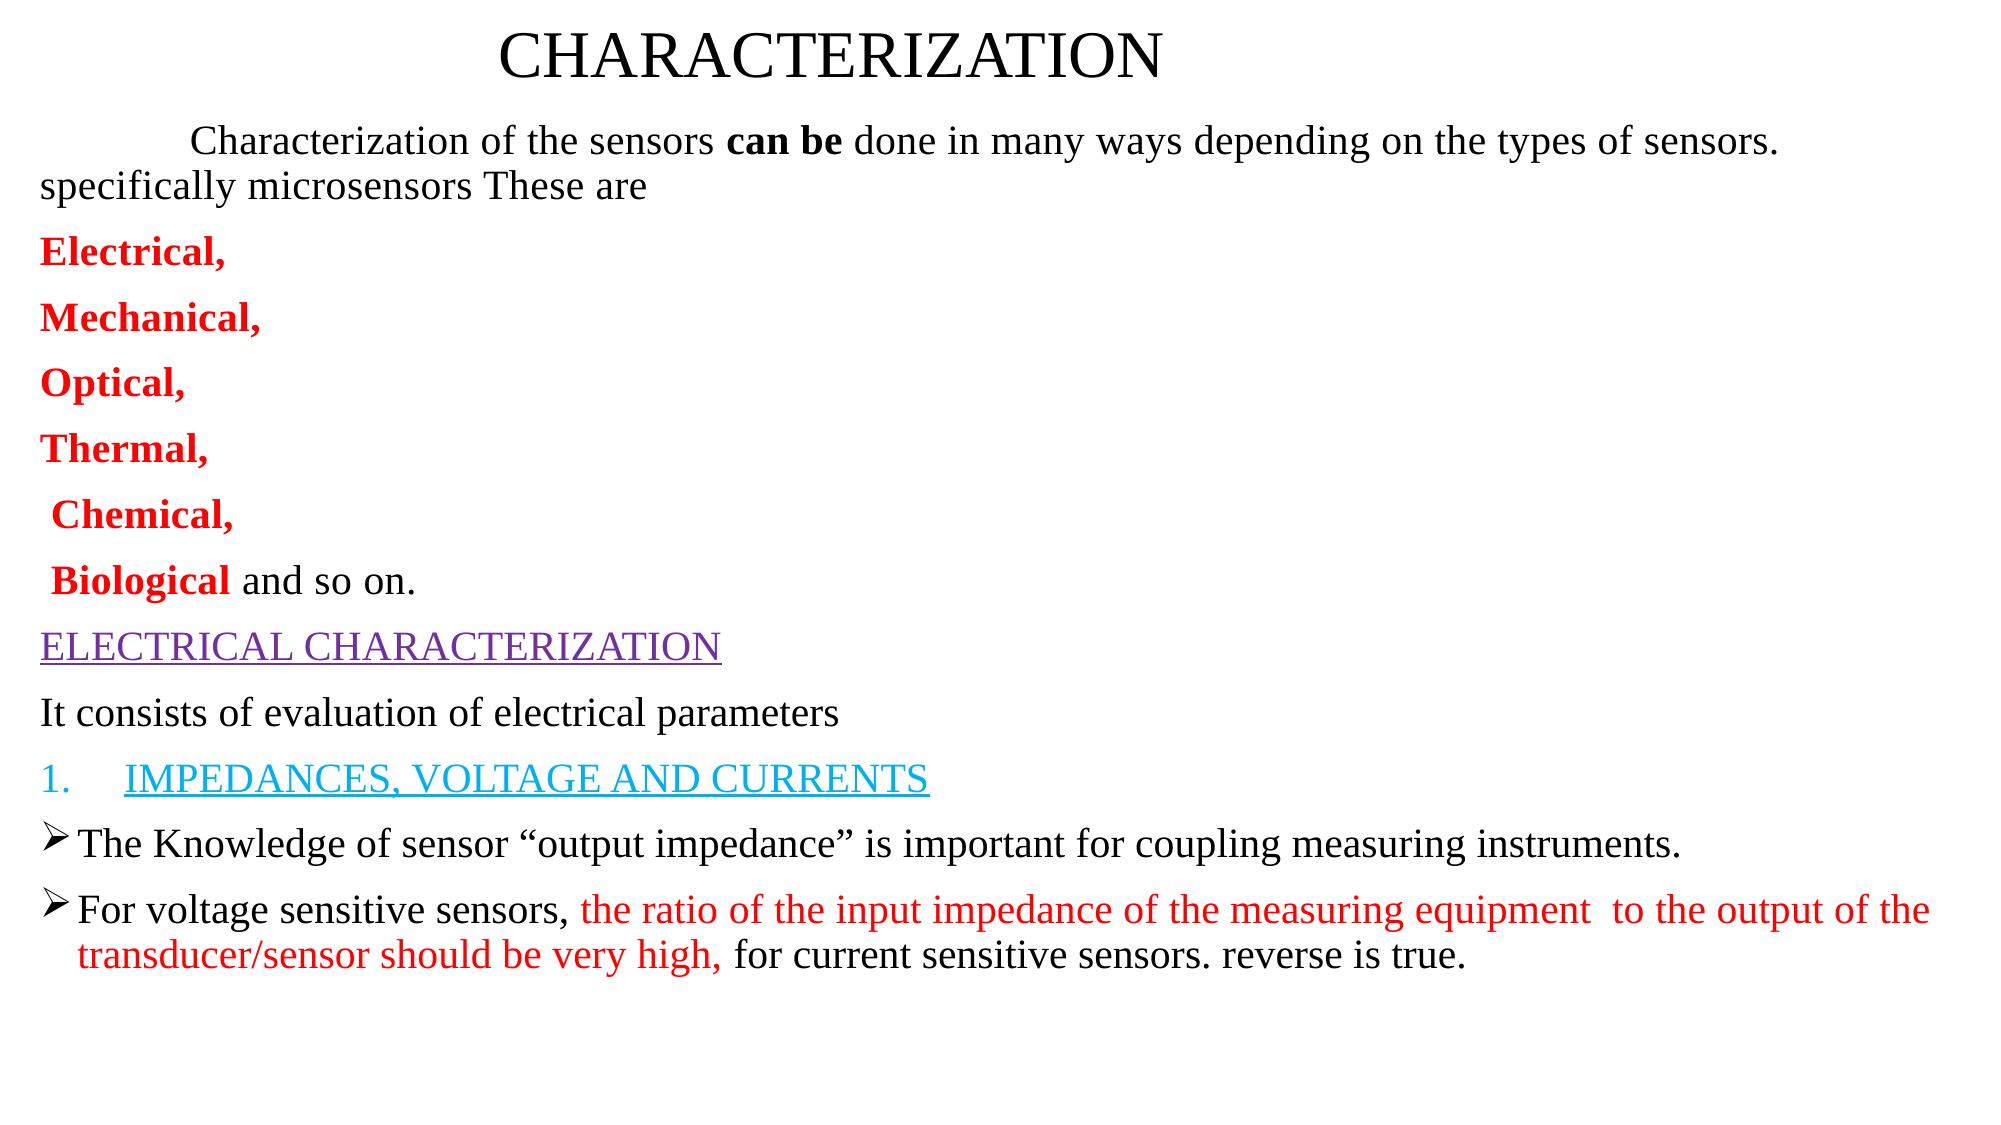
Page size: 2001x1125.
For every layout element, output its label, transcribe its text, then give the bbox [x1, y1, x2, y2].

list Characterization of the sensors can be done in many ways depending on the types of sensors. specifically microsensors These are Electrical, Mechanical, Optical, Thermal, Chemical, Biological and so on. ELECTRICAL CHARACTERIZATION It consists of evaluation of electrical parameters IMPEDANCES, VOLTAGE AND CURRENTS The Knowledge of sensor “output impedance” is important for coupling measuring instruments. For voltage sensitive sensors, the ratio of the input impedance of the measuring equipment to the output of the transducer/sensor should be very high, for current sensitive sensors. reverse is true. [24, 110, 1969, 1045]
title CHARACTERIZATION [137, 0, 1527, 110]
